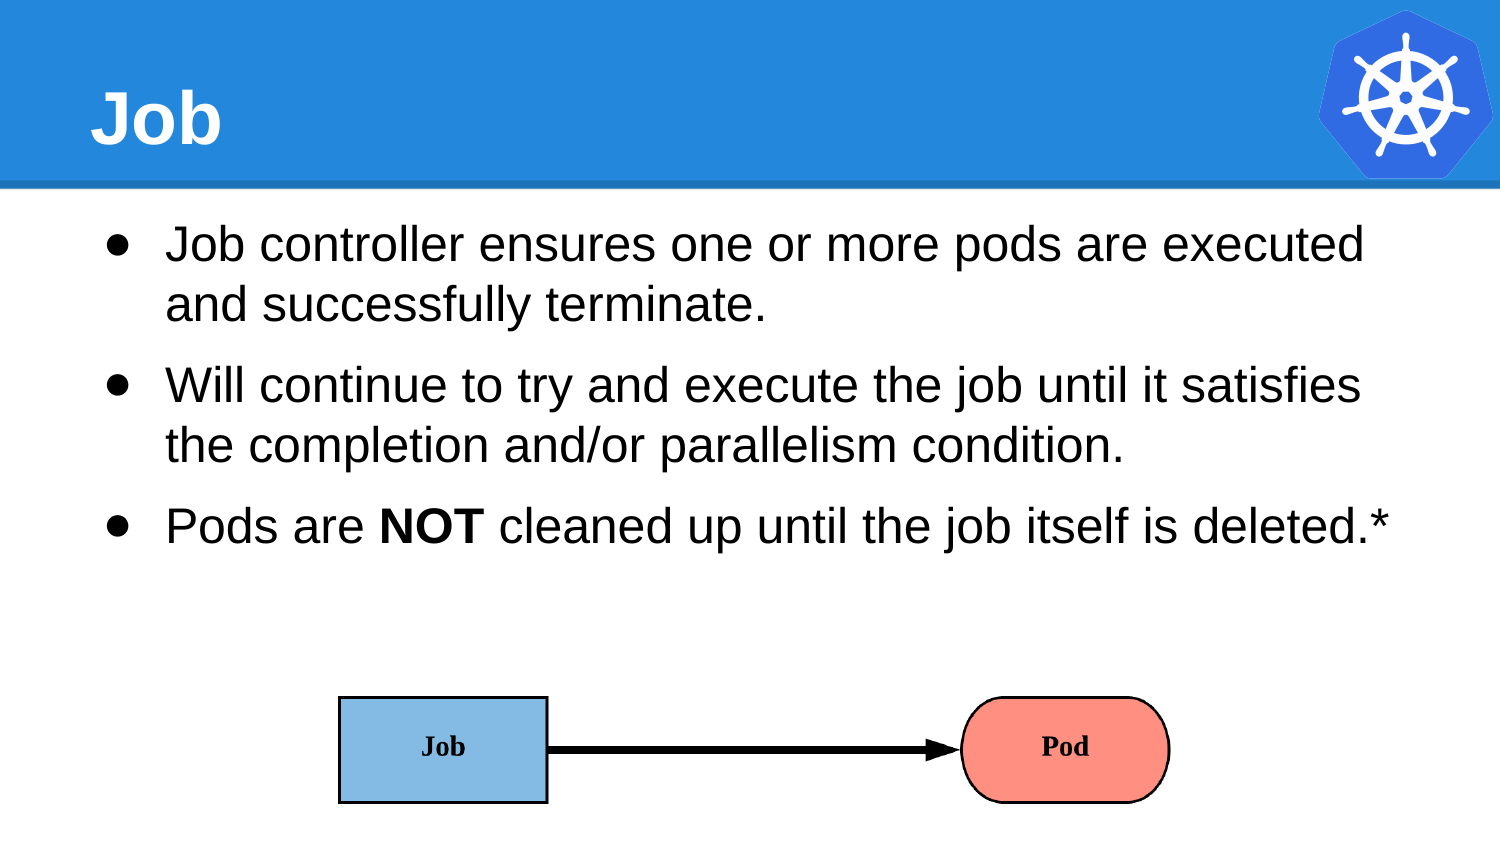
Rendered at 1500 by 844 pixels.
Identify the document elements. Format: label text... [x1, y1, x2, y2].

title Job [75, 33, 1425, 175]
picture [311, 672, 1189, 825]
picture [1318, 7, 1494, 182]
list Job controller ensures one or more pods are executed and successfully terminate. Will continue to try and execute the job until it satisfies the completion and/or parallelism condition. Pods are NOT cleaned up until the job itself is deleted.* [75, 196, 1425, 808]
